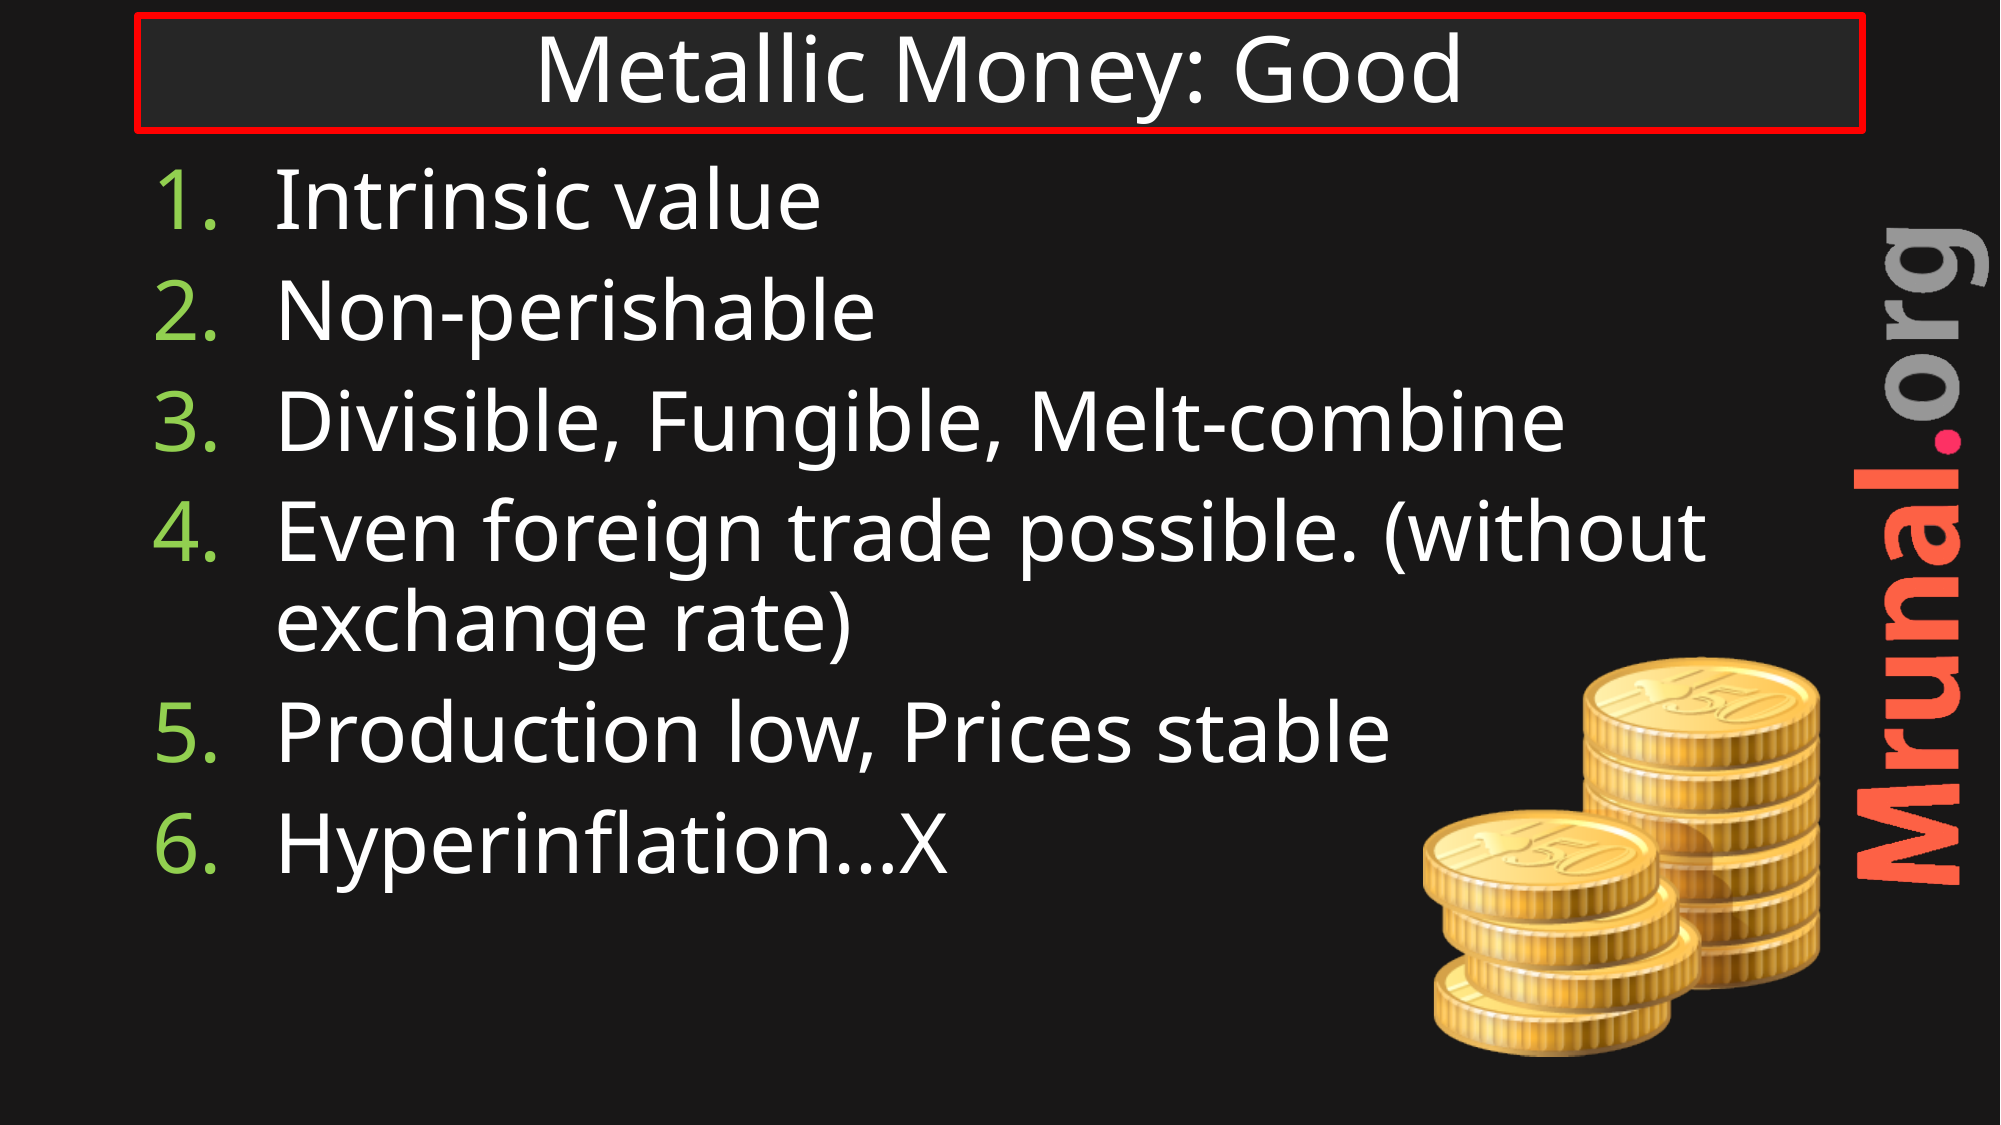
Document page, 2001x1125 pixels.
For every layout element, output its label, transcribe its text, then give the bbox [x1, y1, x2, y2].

picture [1423, 656, 1825, 1057]
picture [1863, 223, 2000, 894]
title Metallic Money: Good [134, 12, 1866, 134]
list Intrinsic value Non-perishable Divisible, Fungible, Melt-combine Even foreign trade possible. (without exchange rate) Production low, Prices stable Hyperinflation…X [137, 149, 1863, 1014]
